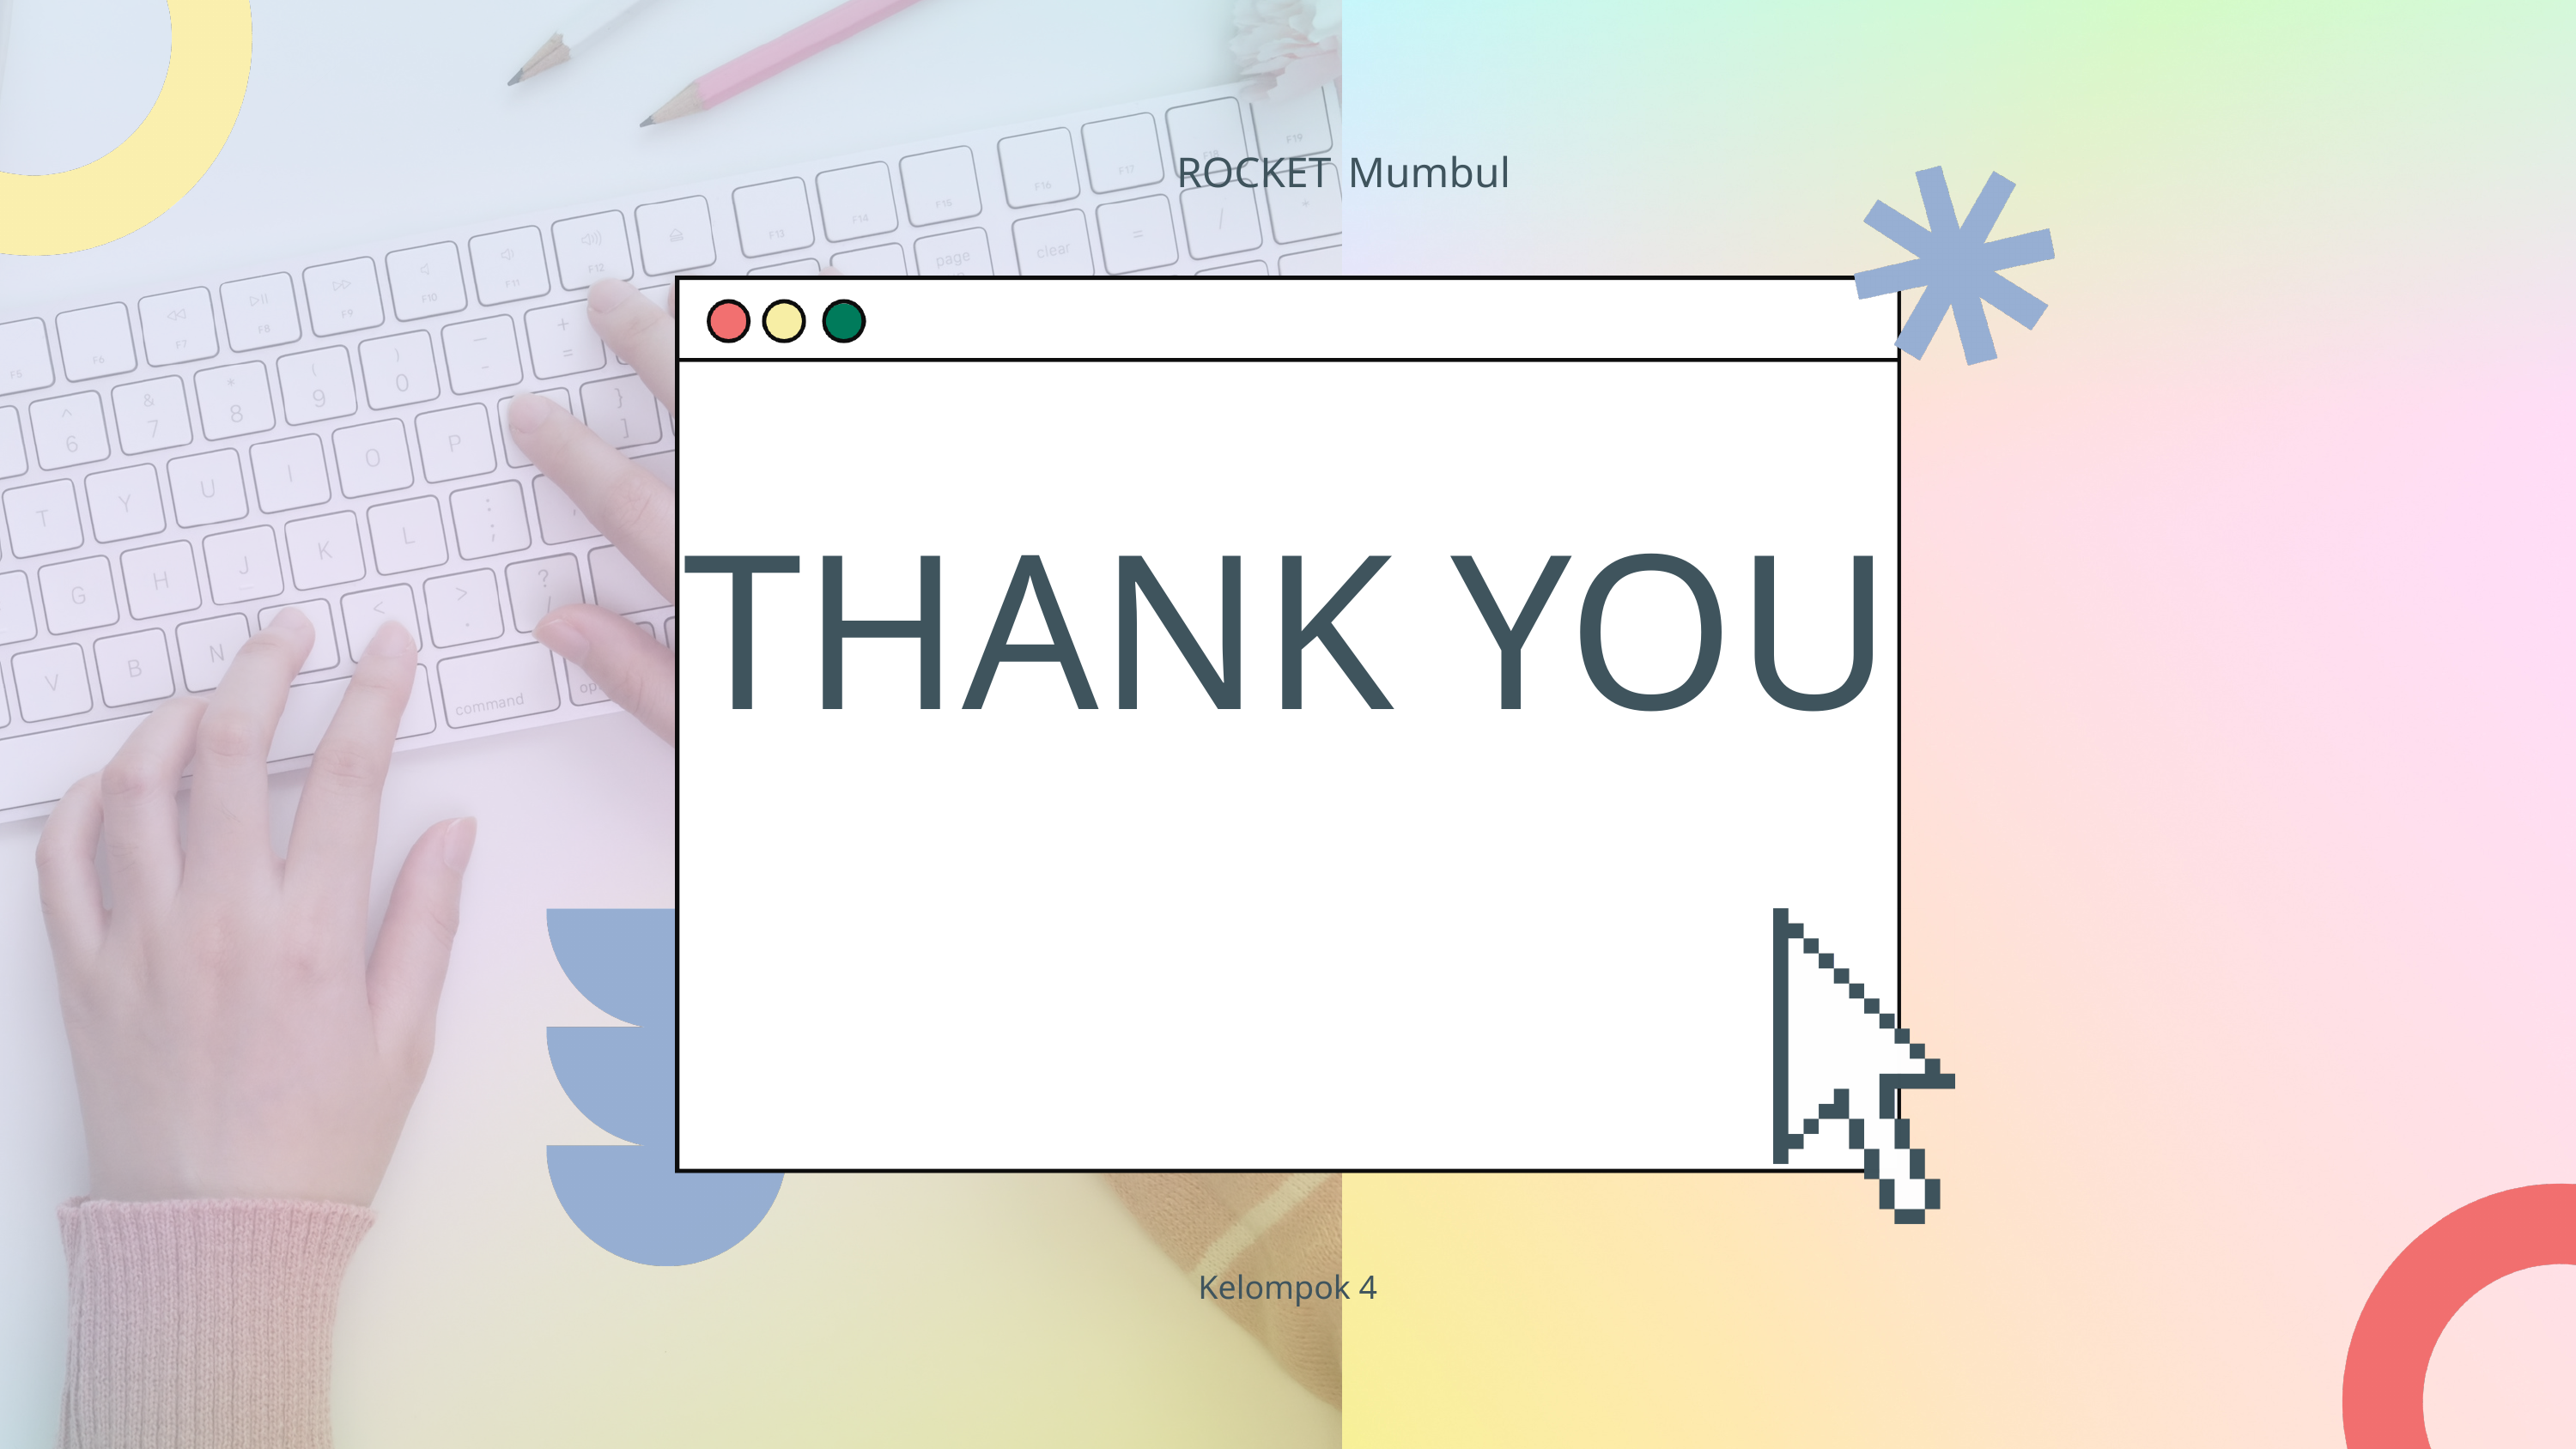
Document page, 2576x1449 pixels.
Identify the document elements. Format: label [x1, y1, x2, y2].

text_box [0, 0, 1342, 1449]
picture [545, 0, 2576, 1449]
picture [0, 10, 324, 230]
